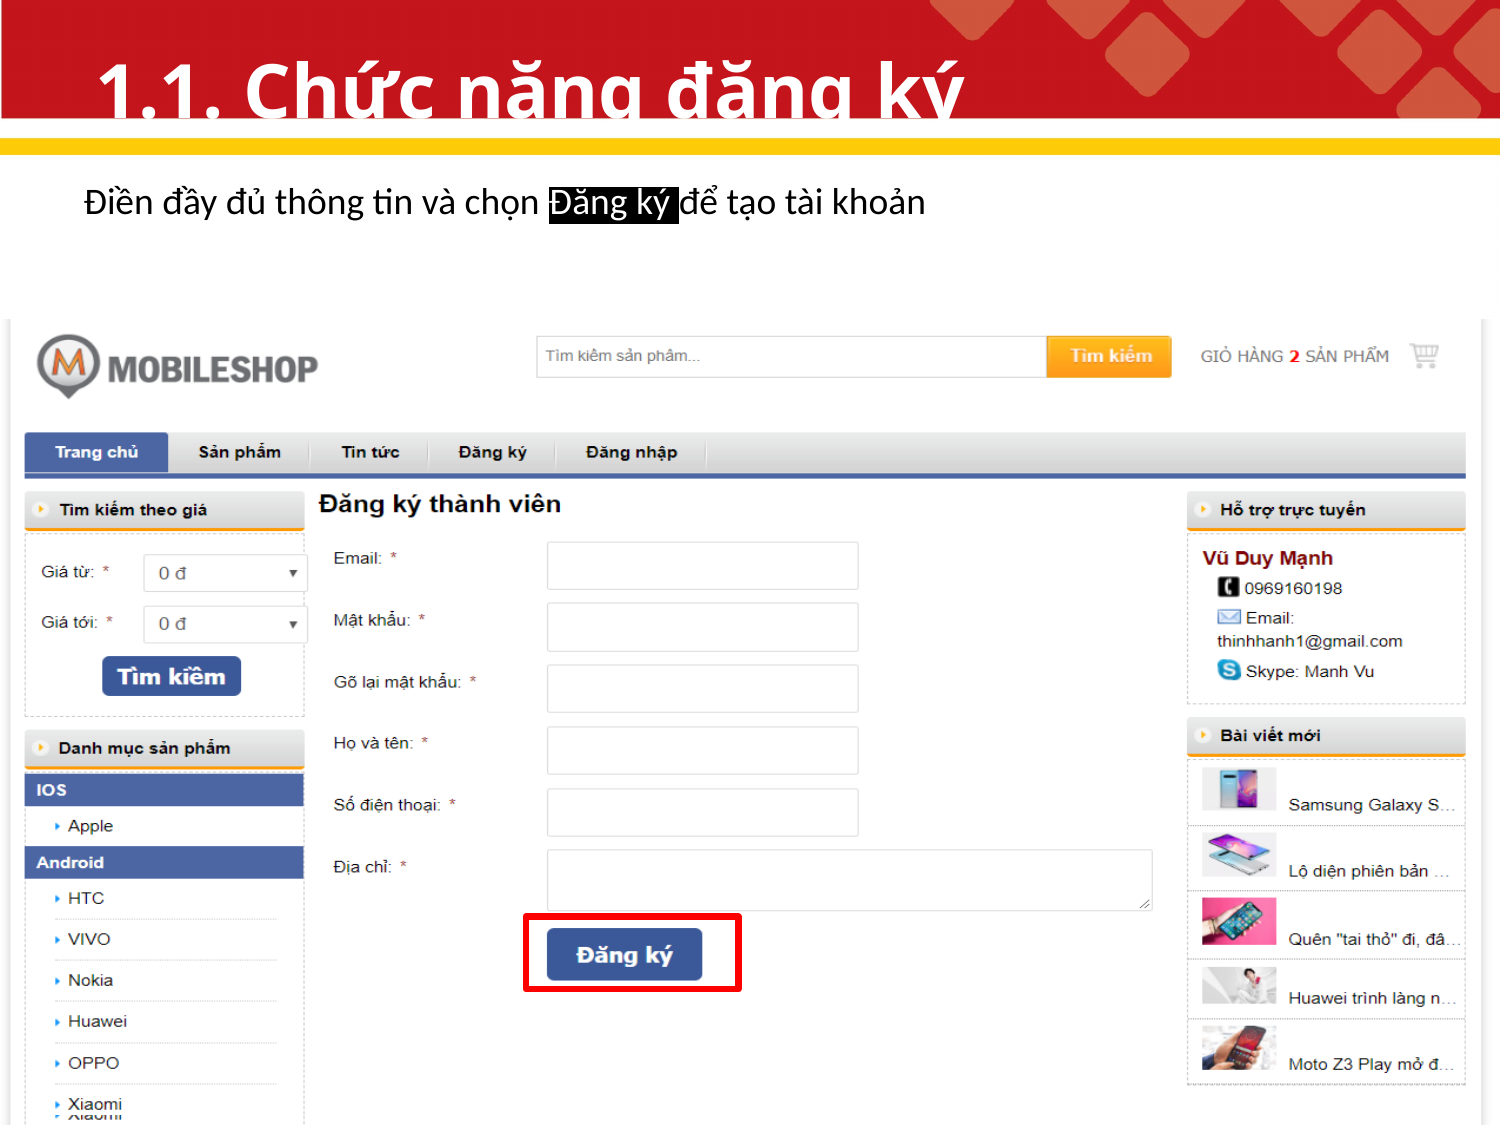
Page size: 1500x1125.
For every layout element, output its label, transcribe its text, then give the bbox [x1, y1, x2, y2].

text_box Điền đầy đủ thông tin và chọn Đăng ký để tạo tài khoản [68, 169, 1386, 230]
picture [0, 0, 1500, 319]
picture [0, 1115, 1500, 1125]
title 1.1. Chức năng đăng ký [80, 0, 1397, 204]
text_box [0, 319, 1500, 1115]
